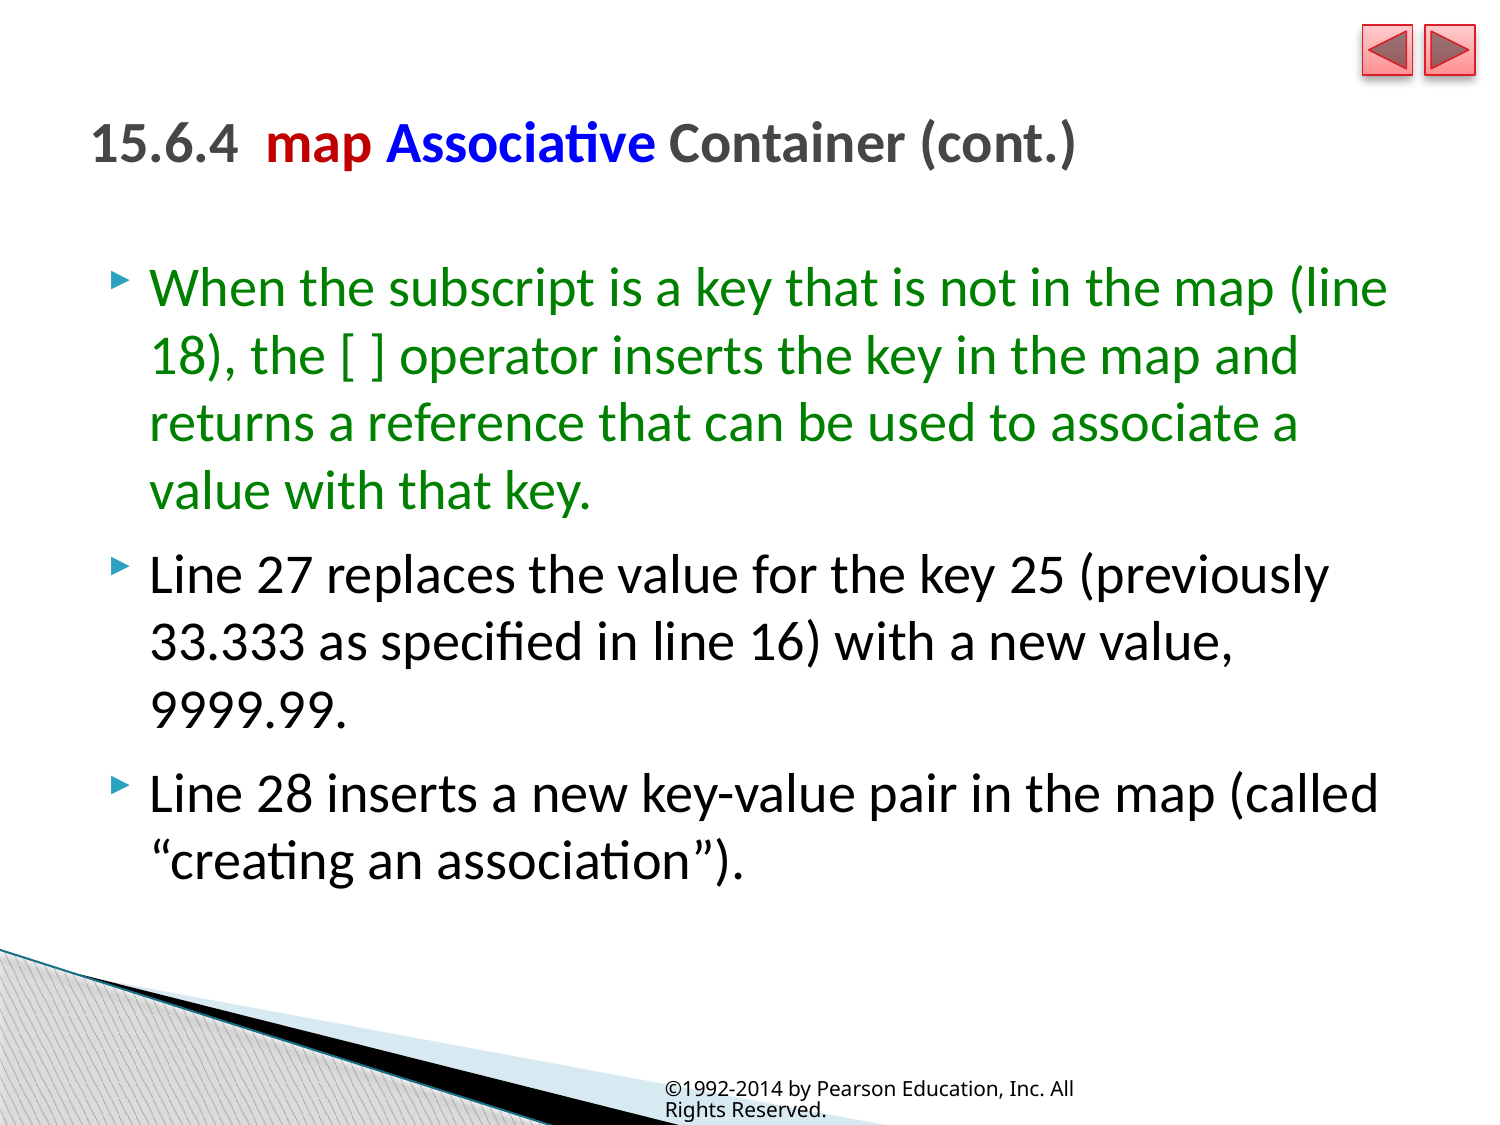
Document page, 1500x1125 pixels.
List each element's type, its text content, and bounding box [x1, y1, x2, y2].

list When the subscript is a key that is not in the map (line 18), the [ ] operator inserts the key in the map and returns a reference that can be used to associate a value with that key. Line 27 replaces the value for the key 25 (previously 33.333 as specified in line 16) with a new value, 9999.99. Line 28 inserts a new key-value pair in the map (called “creating an association”). [75, 242, 1425, 986]
footer ©1992-2014 by Pearson Education, Inc. All Rights Reserved. [650, 1051, 1105, 1112]
title 15.6.4 map Associative Container (cont.) [75, 45, 1425, 233]
